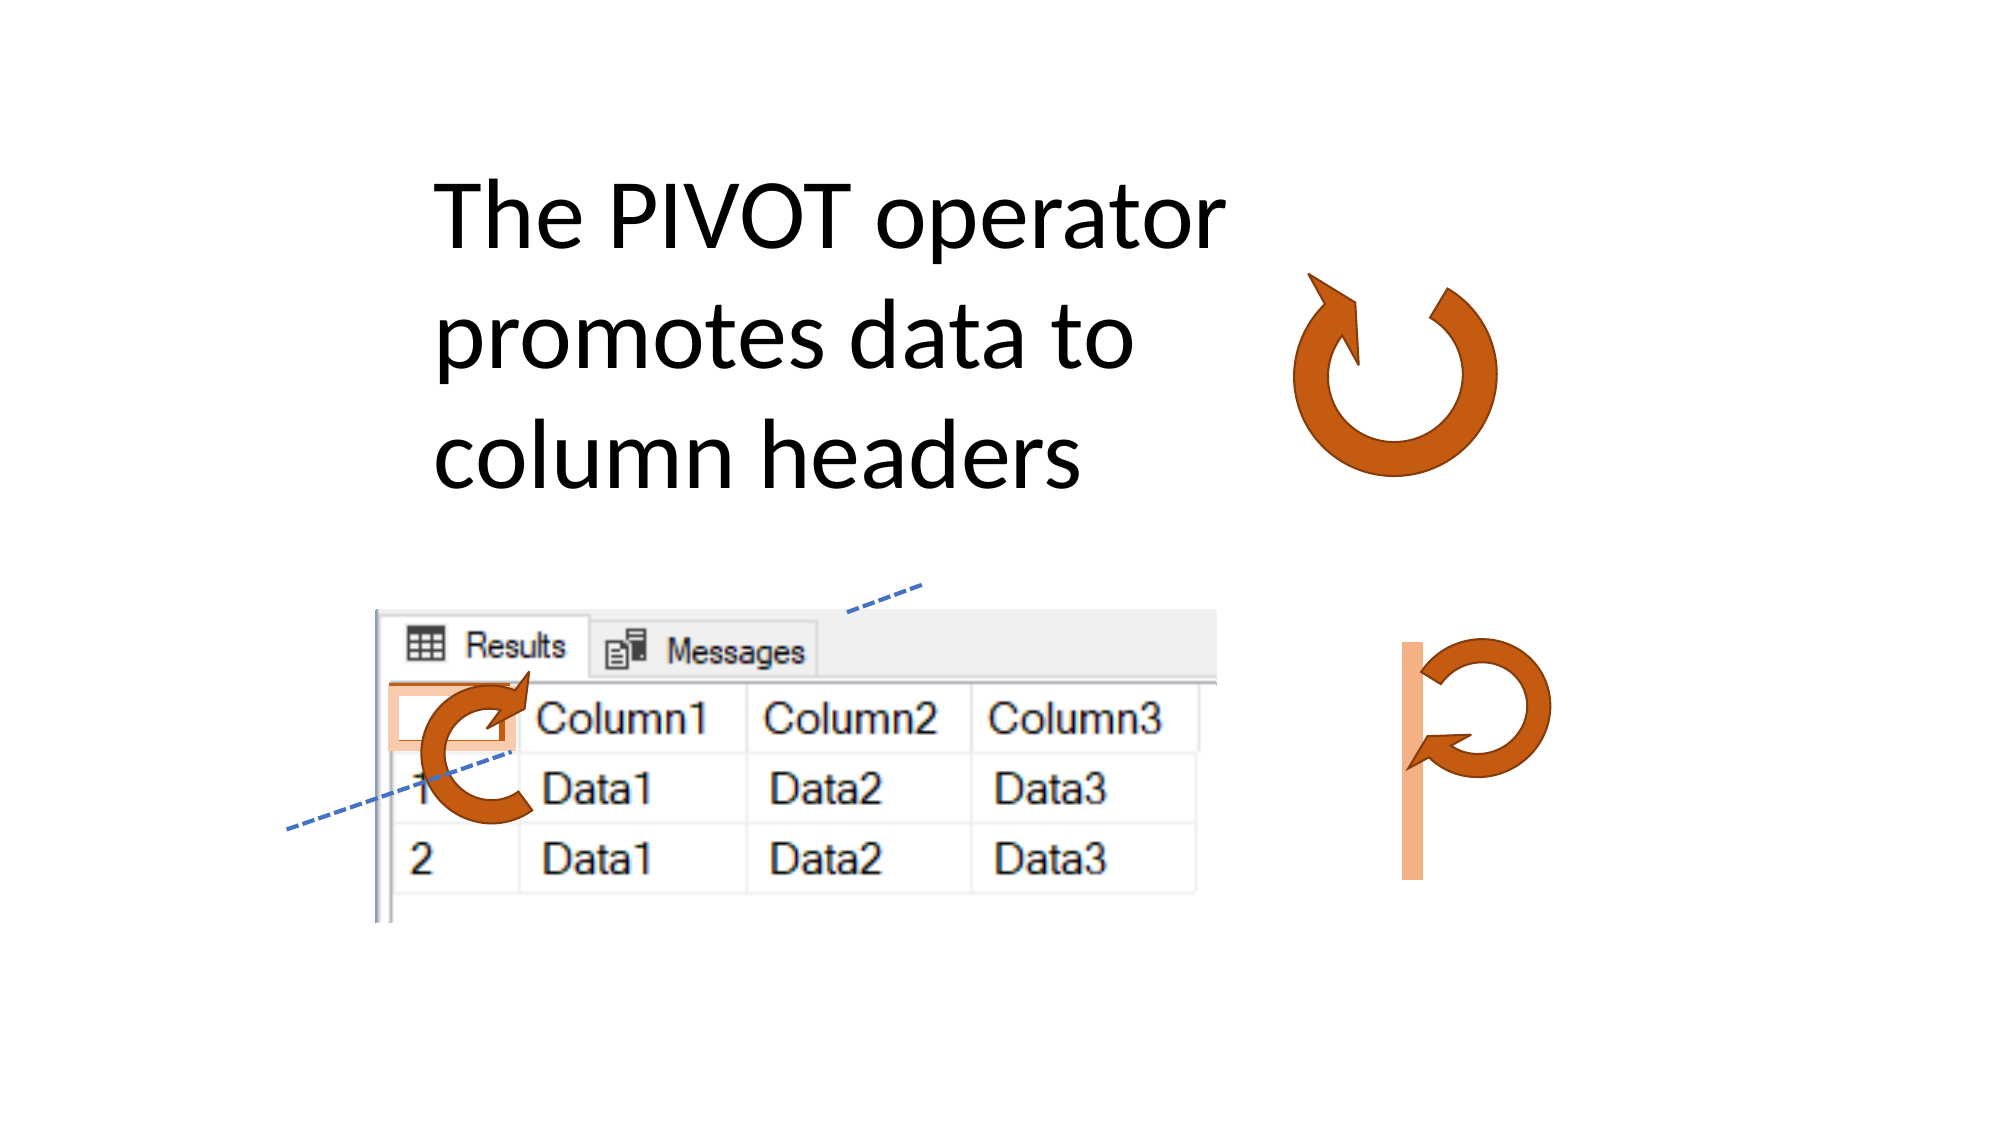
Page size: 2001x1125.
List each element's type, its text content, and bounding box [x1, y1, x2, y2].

text_box [1293, 272, 1498, 478]
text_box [1384, 615, 1575, 880]
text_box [286, 583, 925, 848]
text_box The PIVOT operator promotes data to column headers [419, 141, 1282, 516]
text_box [376, 609, 1216, 922]
